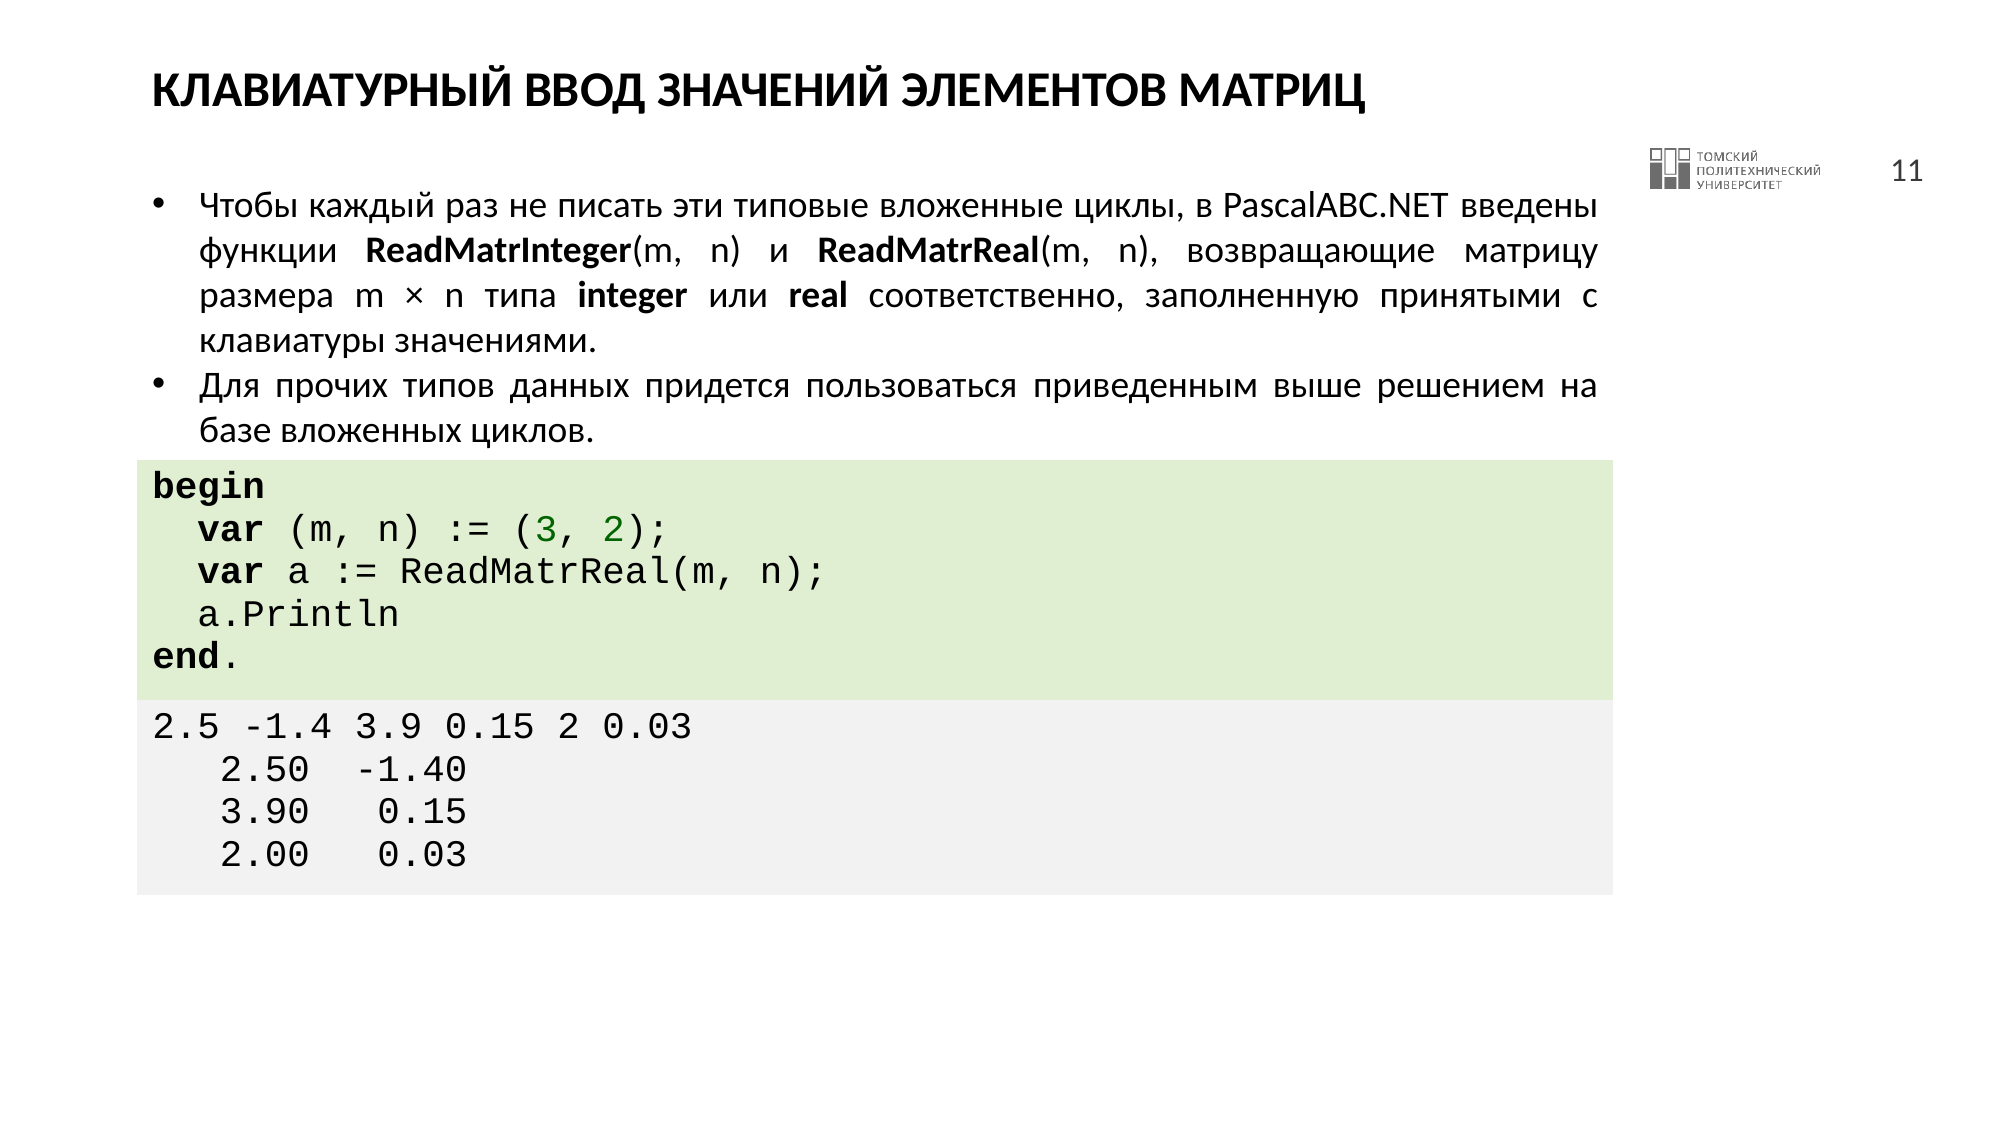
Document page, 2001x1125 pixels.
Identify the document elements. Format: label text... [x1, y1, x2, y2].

title КЛАВИАТУРНЫЙ ВВОД ЗНАЧЕНИЙ ЭЛЕМЕНТОВ МАТРИЦ [137, 24, 1755, 156]
picture [1650, 148, 1820, 189]
text_box Чтобы каждый раз не писать эти типовые вложенные циклы, в PascalABC.NET введены функции ReadMatrInteger(m, n) и ReadMatrReal(m, n), возвращающие матрицу размера m × n типа integer или real соответственно, заполненную принятыми с клавиатуры значениями. Для прочих типов данных придется пользоваться приведенным выше решением на базе вложенных циклов. [137, 172, 1614, 458]
table_cell 2.5 -1.4 3.9 0.15 2 0.03 2.50 -1.40 3.90 0.15 2.00 0.03 [137, 700, 1613, 895]
table_header begin var (m, n) := (3, 2); var a := ReadMatrReal(m, n); a.Println end. [137, 460, 1613, 700]
